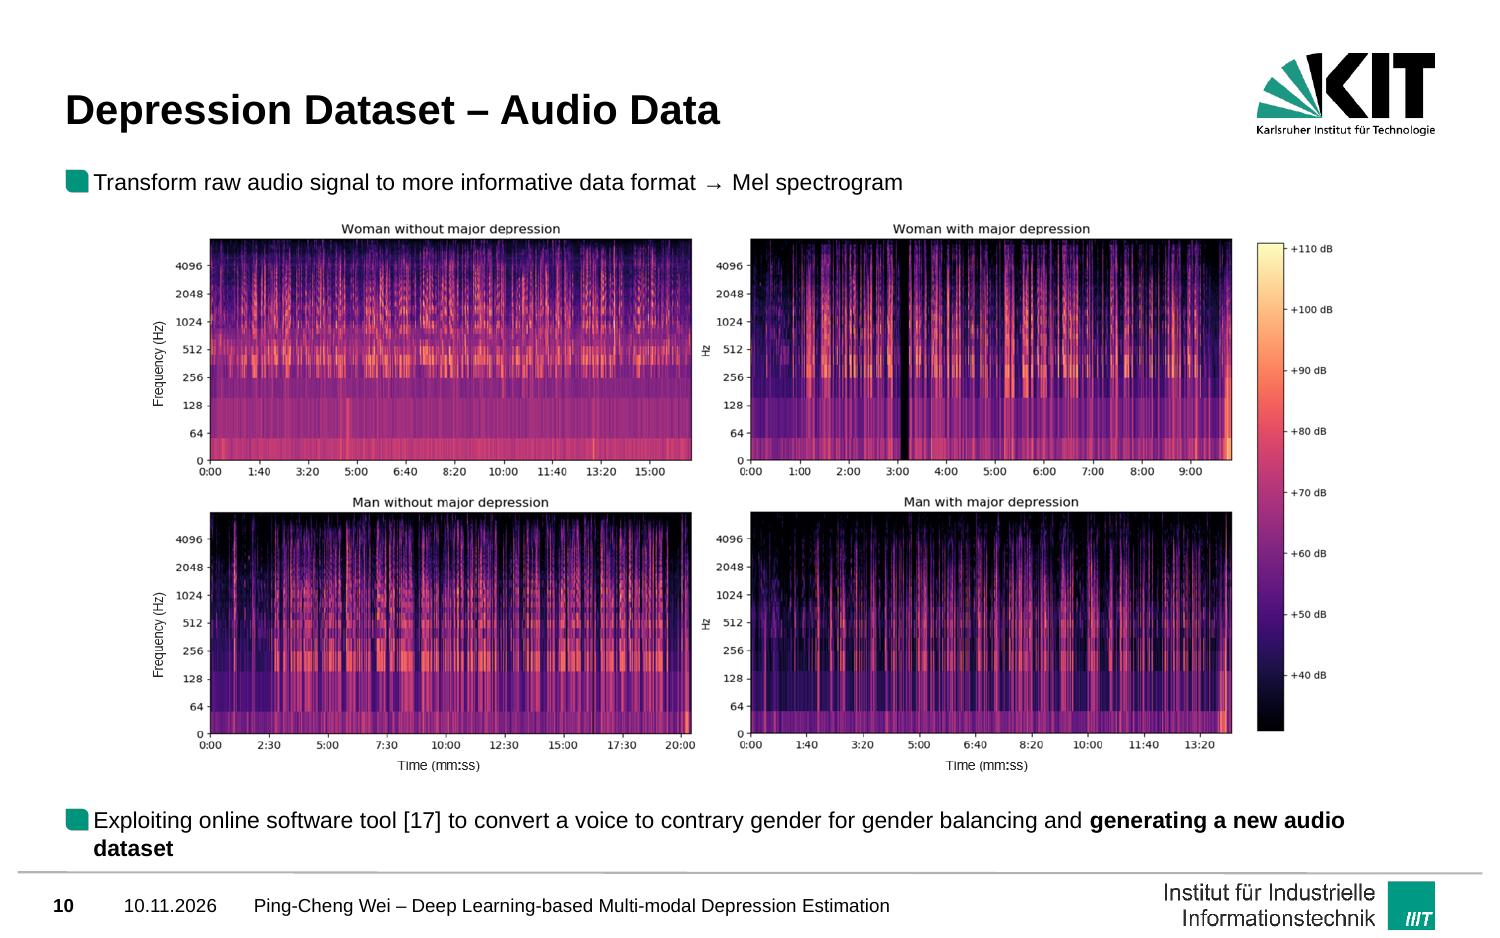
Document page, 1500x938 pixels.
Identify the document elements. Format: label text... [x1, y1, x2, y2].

picture [1162, 879, 1435, 931]
list Transform raw audio signal to more informative data format → Mel spectrogram Exploiting online software tool [17] to convert a voice to contrary gender for gender balancing and generating a new audio dataset [64, 167, 1424, 871]
picture [64, 168, 90, 194]
title Depression Dataset – Audio Data [64, 56, 1199, 133]
picture [148, 214, 1340, 782]
picture [64, 807, 90, 832]
picture [1257, 53, 1435, 136]
